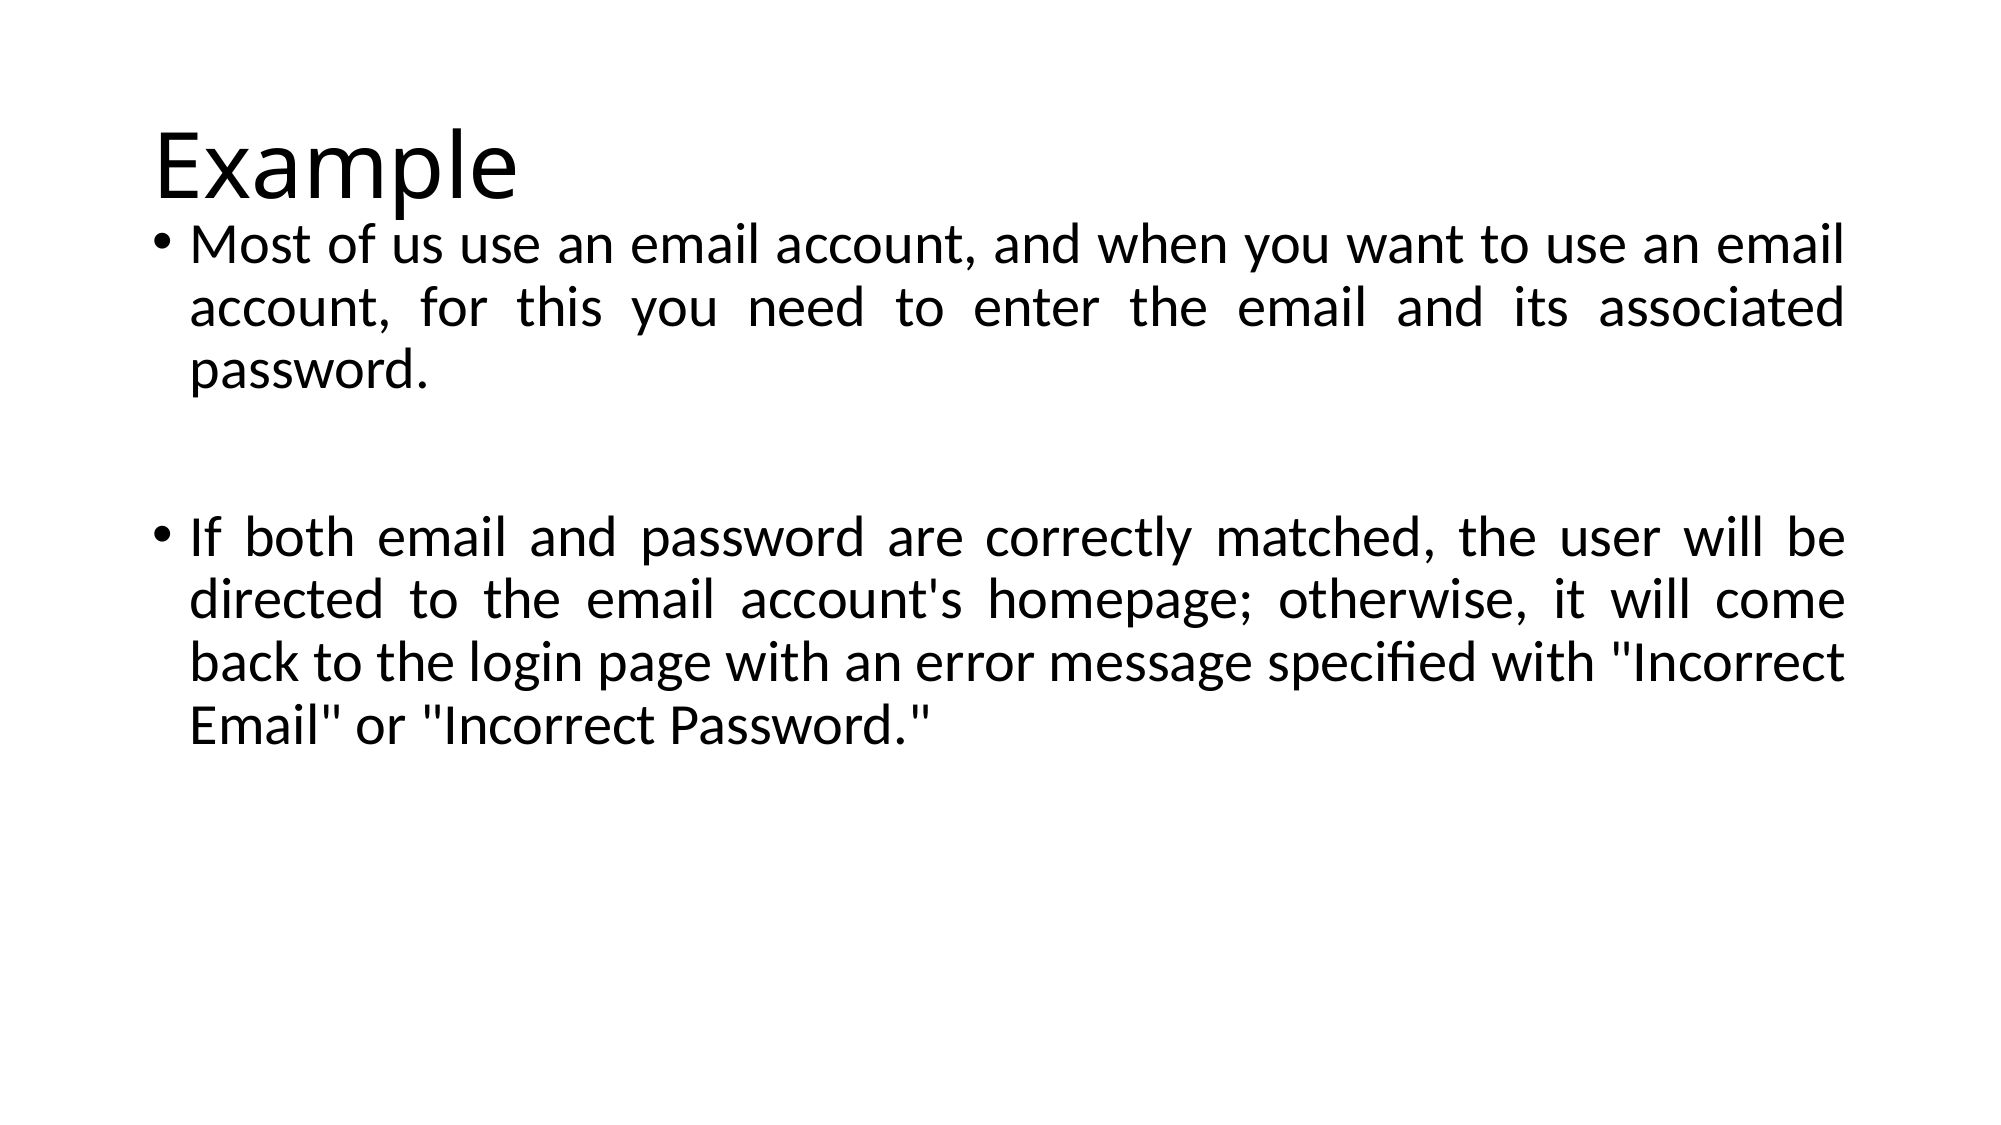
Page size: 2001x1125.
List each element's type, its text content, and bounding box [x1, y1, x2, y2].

title Example [137, 59, 1863, 205]
list Most of us use an email account, and when you want to use an email account, for this you need to enter the email and its associated password. If both email and password are correctly matched, the user will be directed to the email account's homepage; otherwise, it will come back to the login page with an error message specified with "Incorrect Email" or "Incorrect Password." [137, 205, 1863, 1014]
